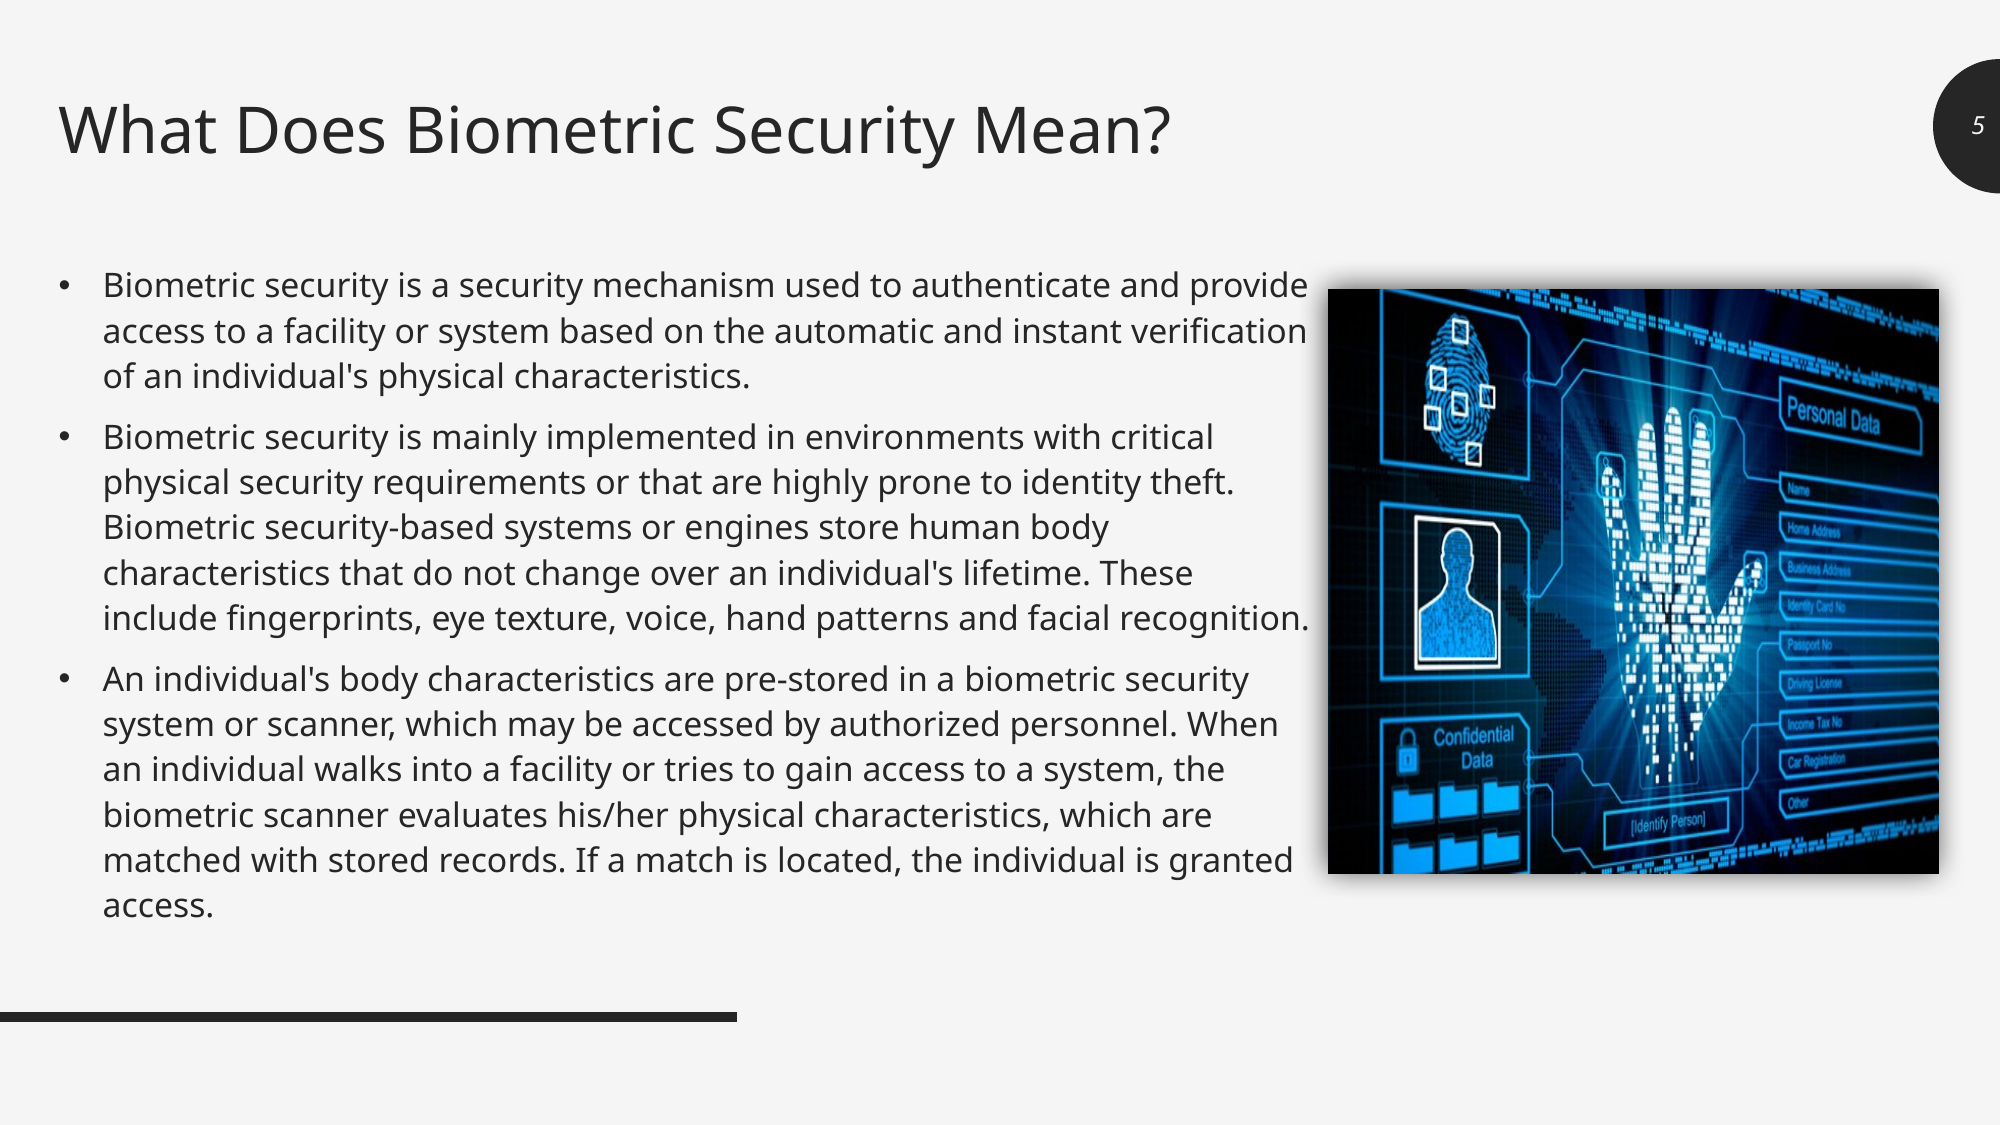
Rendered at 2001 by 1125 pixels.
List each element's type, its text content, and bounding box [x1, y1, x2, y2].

title What Does Biometric Security Mean? [43, 89, 1794, 255]
slide_number 5 [1933, 96, 2000, 157]
list Biometric security is a security mechanism used to authenticate and provide access to a facility or system based on the automatic and instant verification of an individual's physical characteristics. Biometric security is mainly implemented in environments with critical physical security requirements or that are highly prone to identity theft. Biometric security-based systems or engines store human body characteristics that do not change over an individual's lifetime. These include fingerprints, eye texture, voice, hand patterns and facial recognition. An individual's body characteristics are pre-stored in a biometric security system or scanner, which may be accessed by authorized personnel. When an individual walks into a facility or tries to gain access to a system, the biometric scanner evaluates his/her physical characteristics, which are matched with stored records. If a match is located, the individual is granted access. [43, 251, 1329, 954]
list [1328, 289, 1939, 874]
